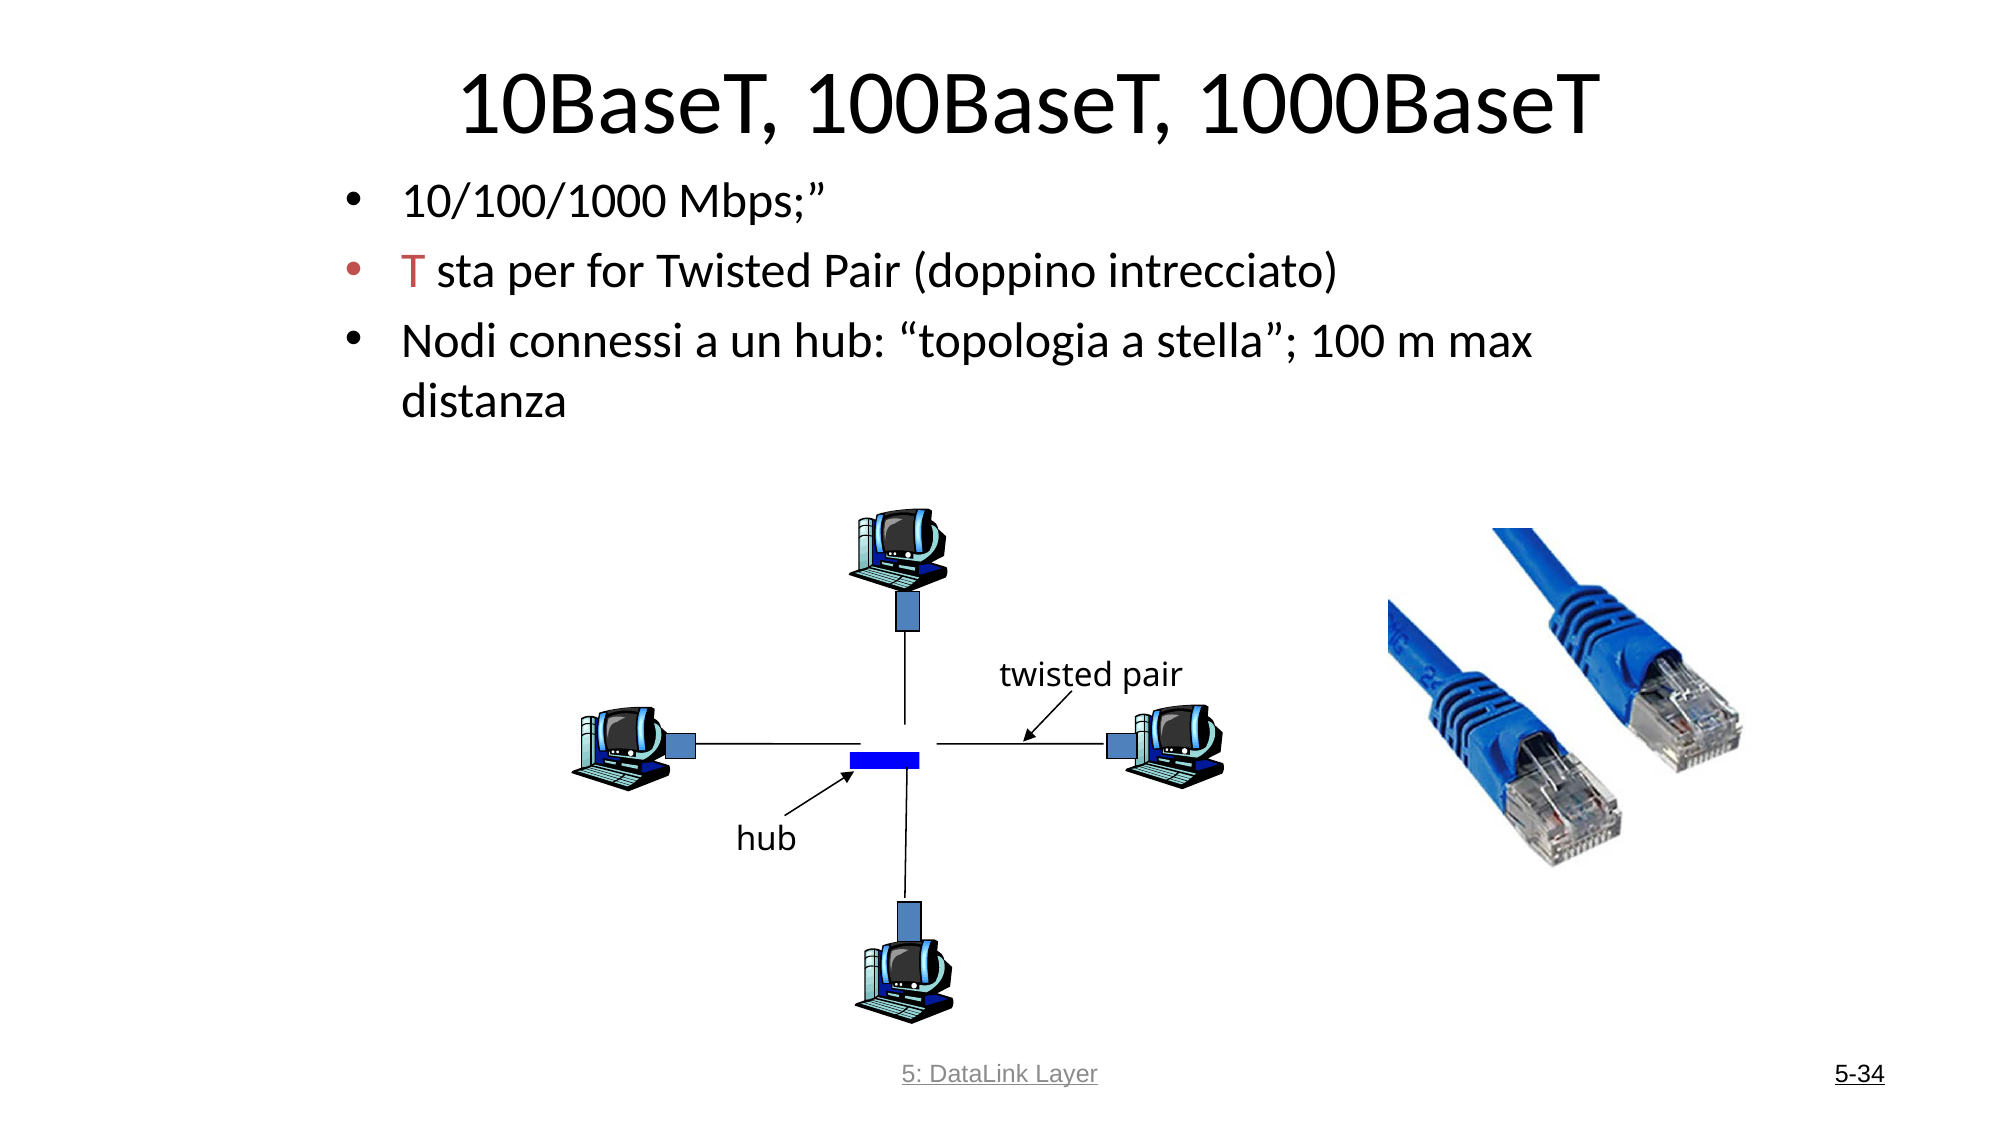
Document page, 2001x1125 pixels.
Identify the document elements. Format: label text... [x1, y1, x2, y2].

list 10/100/1000 Mbps;” T sta per for Twisted Pair (doppino intrecciato) Nodi connessi a un hub: “topologia a stella”; 100 m max distanza [329, 160, 1605, 505]
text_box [571, 507, 1226, 1025]
footer 5: DataLink Layer [683, 1042, 1317, 1103]
picture [1387, 528, 1848, 989]
title 10BaseT, 100BaseT, 1000BaseT [391, 3, 1667, 191]
slide_number 5-34 [1433, 1042, 1900, 1103]
